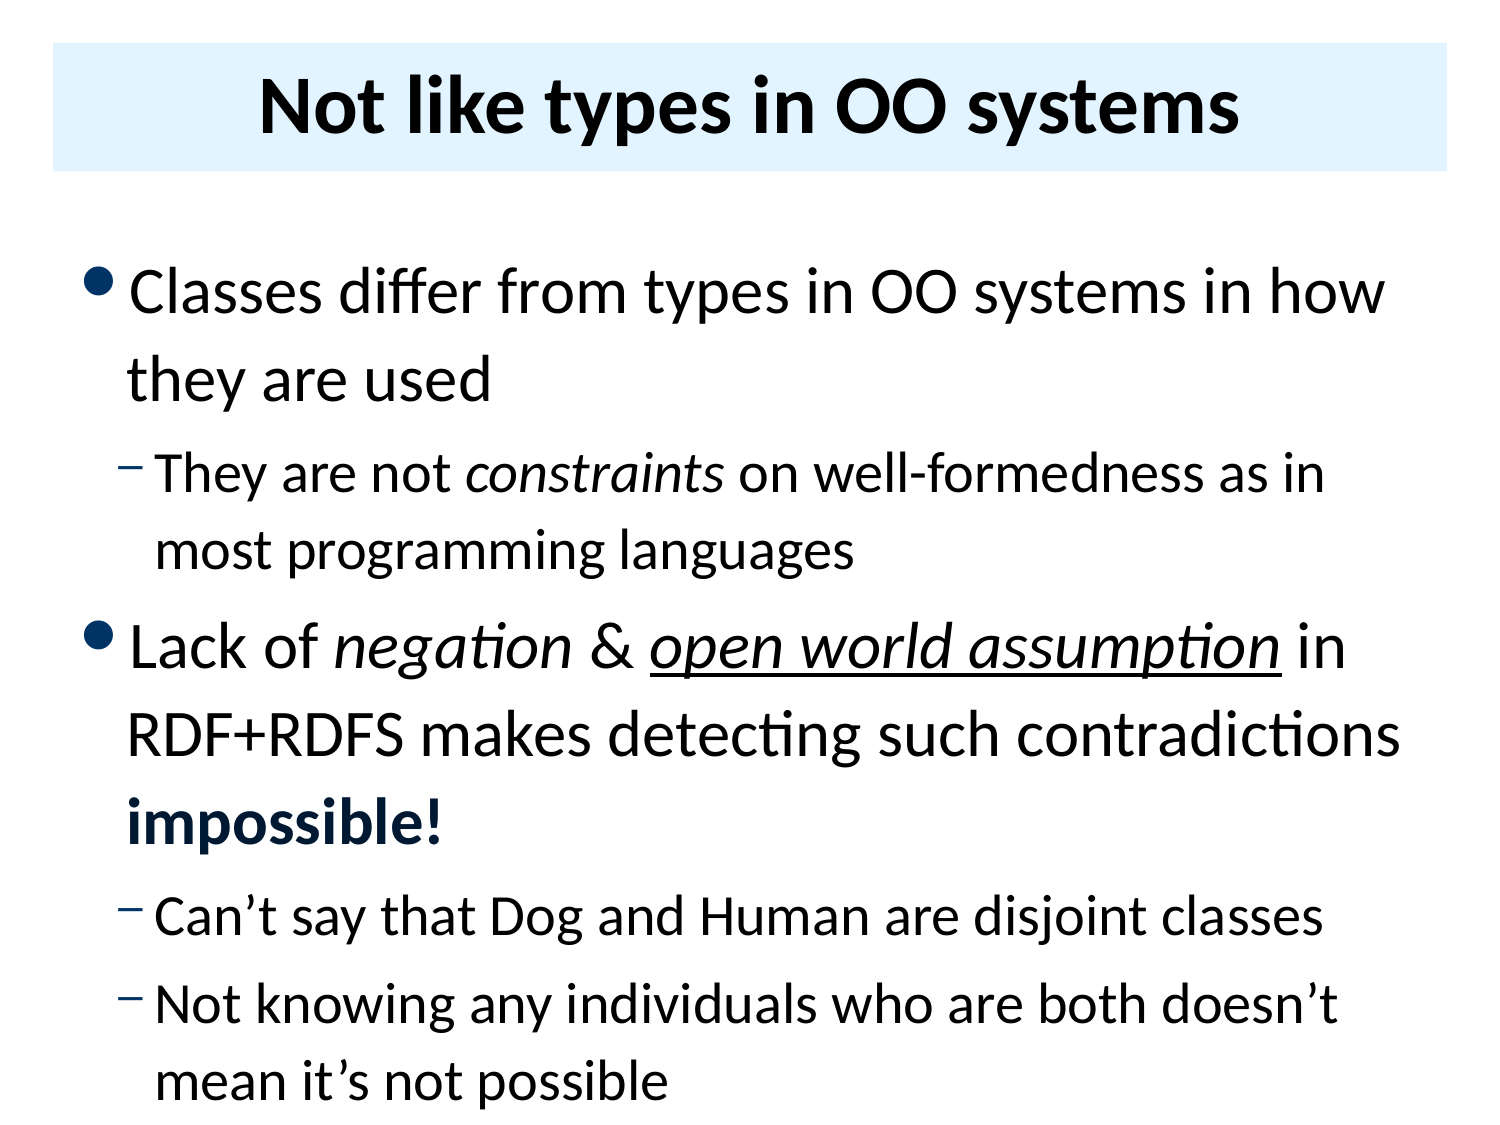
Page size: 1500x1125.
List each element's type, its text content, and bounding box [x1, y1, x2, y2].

title Not like types in OO systems [53, 42, 1447, 172]
list Classes differ from types in OO systems in how they are used They are not constraints on well-formedness as in most programming languages Lack of negation & open world assumption in RDF+RDFS makes detecting such contradictions impossible! Can’t say that Dog and Human are disjoint classes Not knowing any individuals who are both doesn’t mean it’s not possible [64, 231, 1471, 1094]
